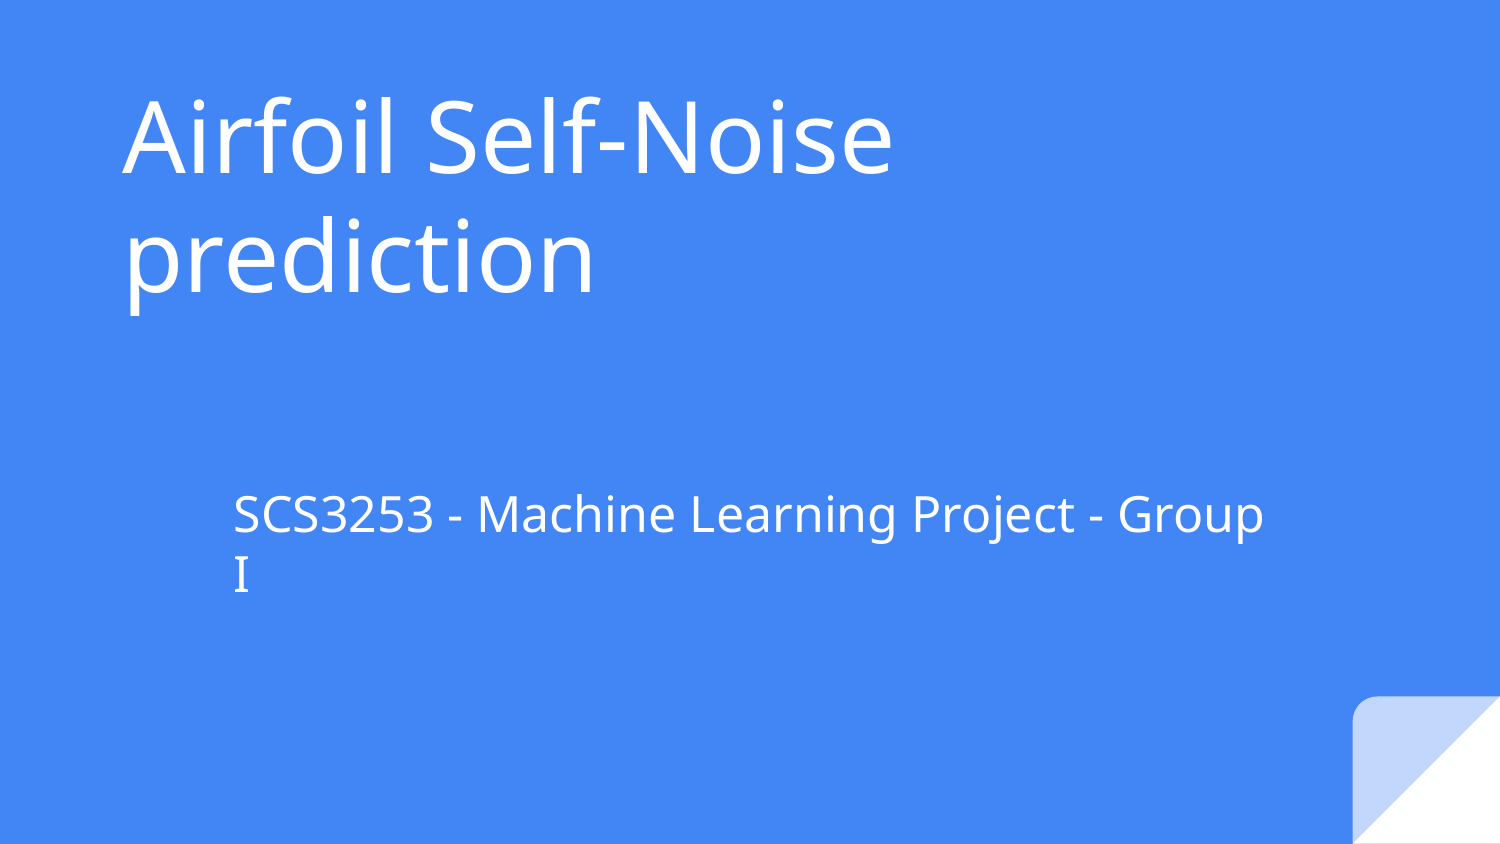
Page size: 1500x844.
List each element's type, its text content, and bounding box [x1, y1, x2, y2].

title Airfoil Self-Noise prediction [107, 174, 1381, 328]
subtitle SCS3253 - Machine Learning Project - Group I [218, 467, 1302, 539]
